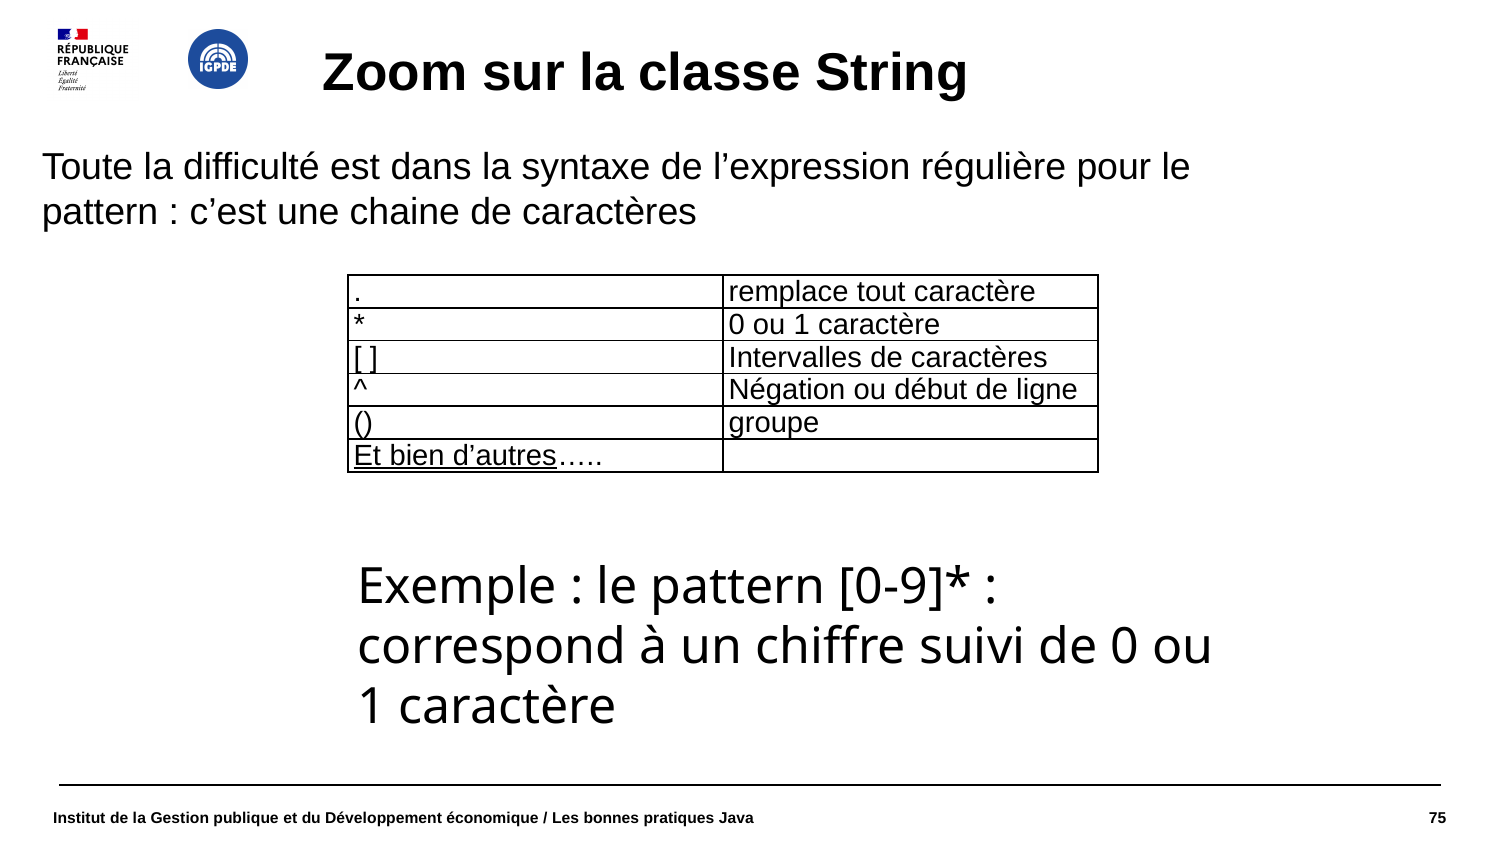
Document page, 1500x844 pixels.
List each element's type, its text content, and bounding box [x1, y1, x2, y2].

slide_number 75 [1224, 787, 1447, 844]
picture [47, 18, 139, 101]
table_header remplace tout caractère [724, 276, 1097, 307]
table_cell Intervalles de caractères [724, 341, 1097, 373]
table_cell 0 ou 1 caractère [724, 309, 1097, 340]
table_cell Négation ou début de ligne [724, 374, 1097, 405]
text_box Exemple : le pattern [0-9]* : correspond à un chiffre suivi de 0 ou 1 caractère [342, 545, 1247, 741]
picture [188, 29, 248, 89]
table_header . [349, 276, 722, 307]
table_cell ^ [349, 374, 722, 405]
table_cell () [349, 407, 722, 438]
footer Institut de la Gestion publique et du Développement économique / Les bonnes pratiques Java [53, 787, 780, 844]
table_cell groupe [724, 407, 1097, 438]
list Toute la difficulté est dans la syntaxe de l’expression régulière pour le pattern : c’est une chaine de caractères [41, 141, 1282, 335]
table_cell * [349, 309, 722, 340]
table_cell [ ] [349, 341, 722, 373]
table_cell [724, 440, 1097, 471]
title Zoom sur la classe String [322, 44, 1282, 116]
table_cell Et bien d’autres….. [349, 440, 722, 471]
